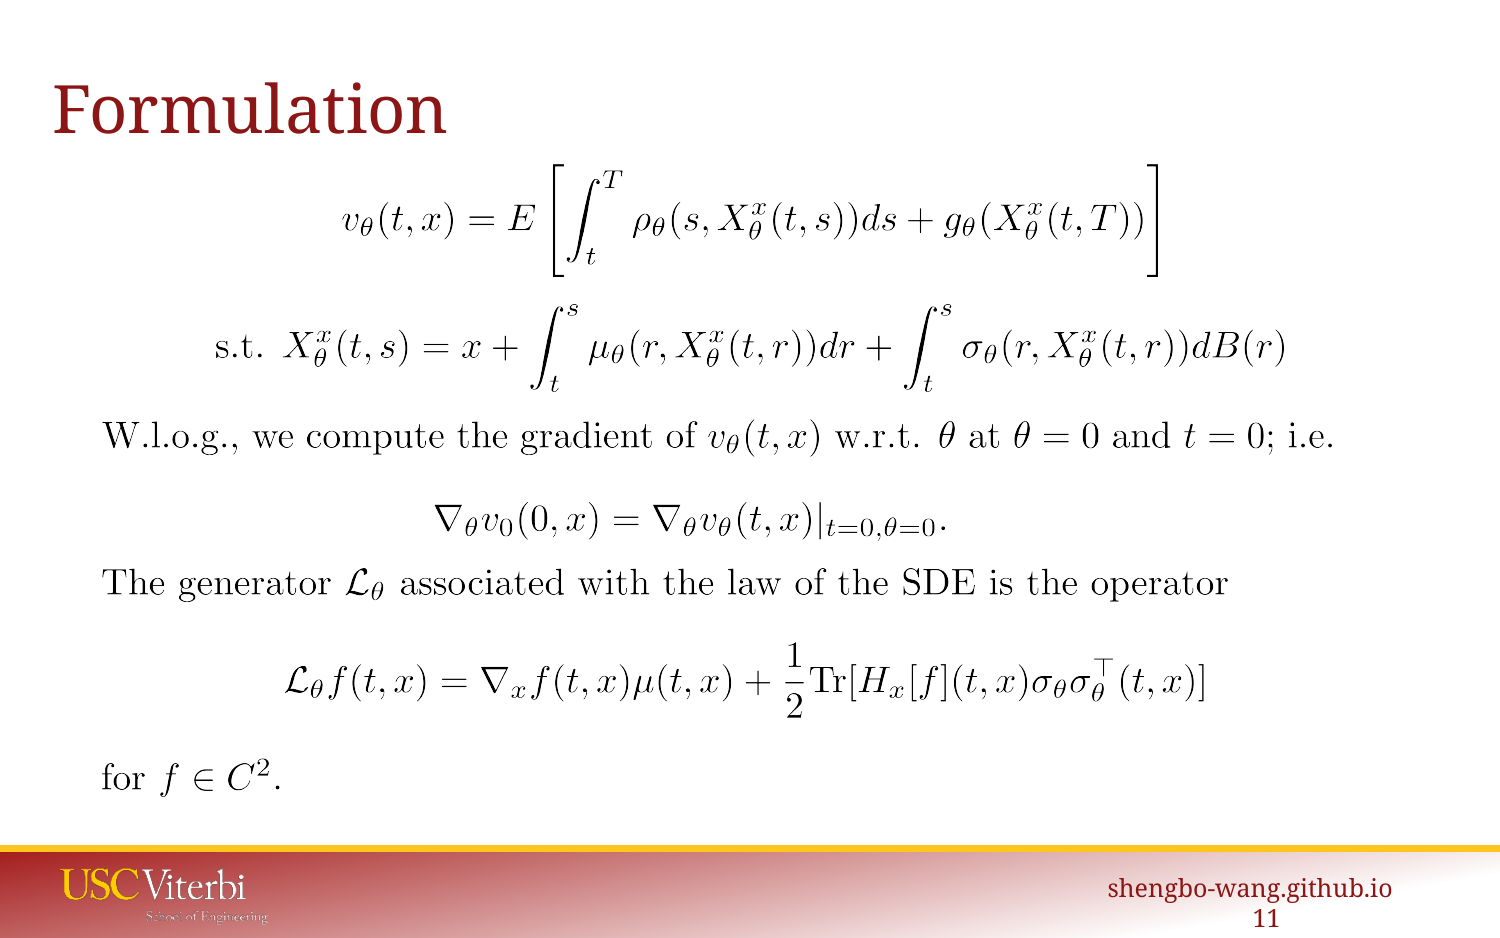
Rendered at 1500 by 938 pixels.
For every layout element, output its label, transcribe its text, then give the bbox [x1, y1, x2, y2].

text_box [216, 164, 1284, 392]
title Formulation [52, 49, 1448, 174]
picture [102, 568, 1228, 797]
picture [102, 419, 1332, 541]
picture [32, 840, 296, 938]
